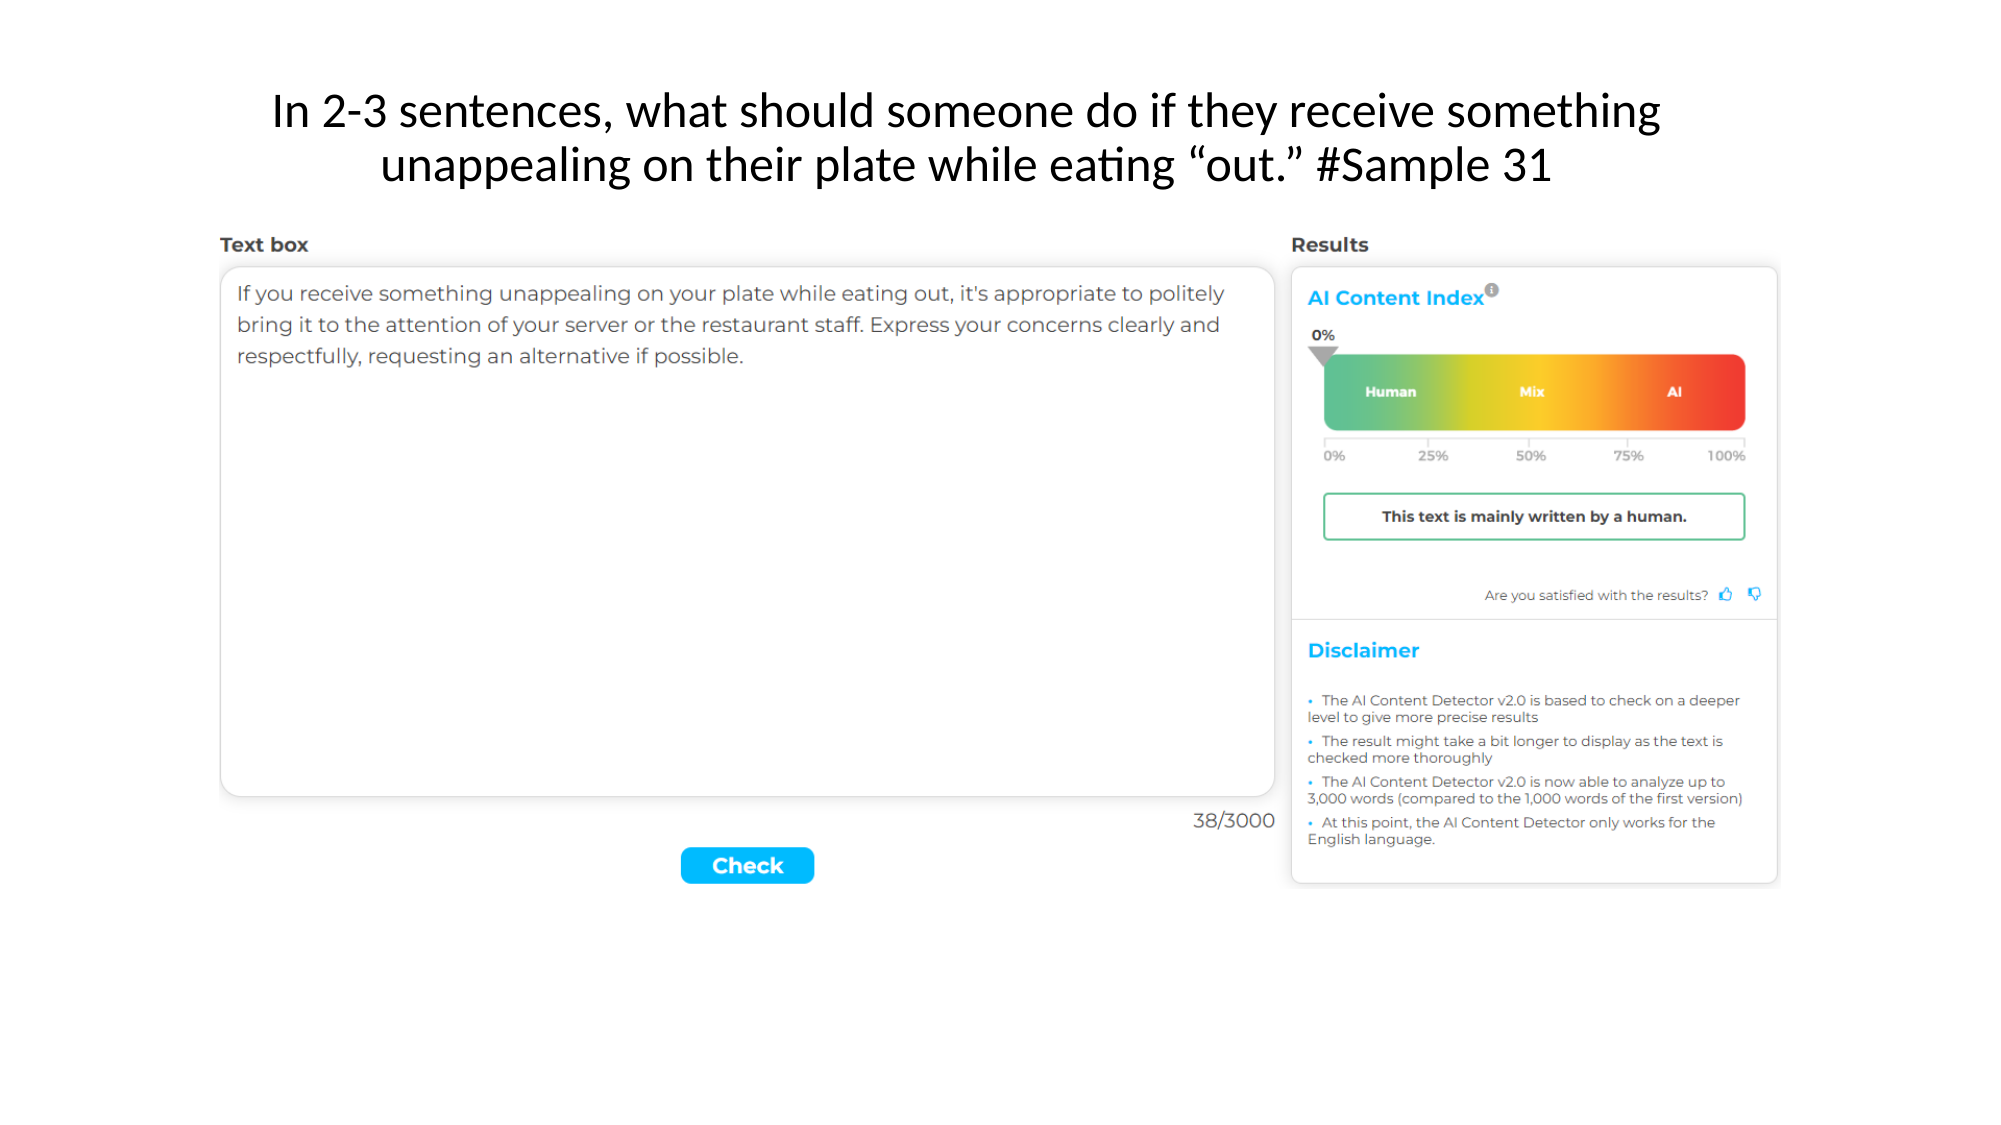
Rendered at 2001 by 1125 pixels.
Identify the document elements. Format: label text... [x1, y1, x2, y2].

picture [219, 235, 1781, 889]
subtitle In 2-3 sentences, what should someone do if they receive something unappealing on their plate while eating “out.” #Sample 31 [216, 76, 1717, 224]
